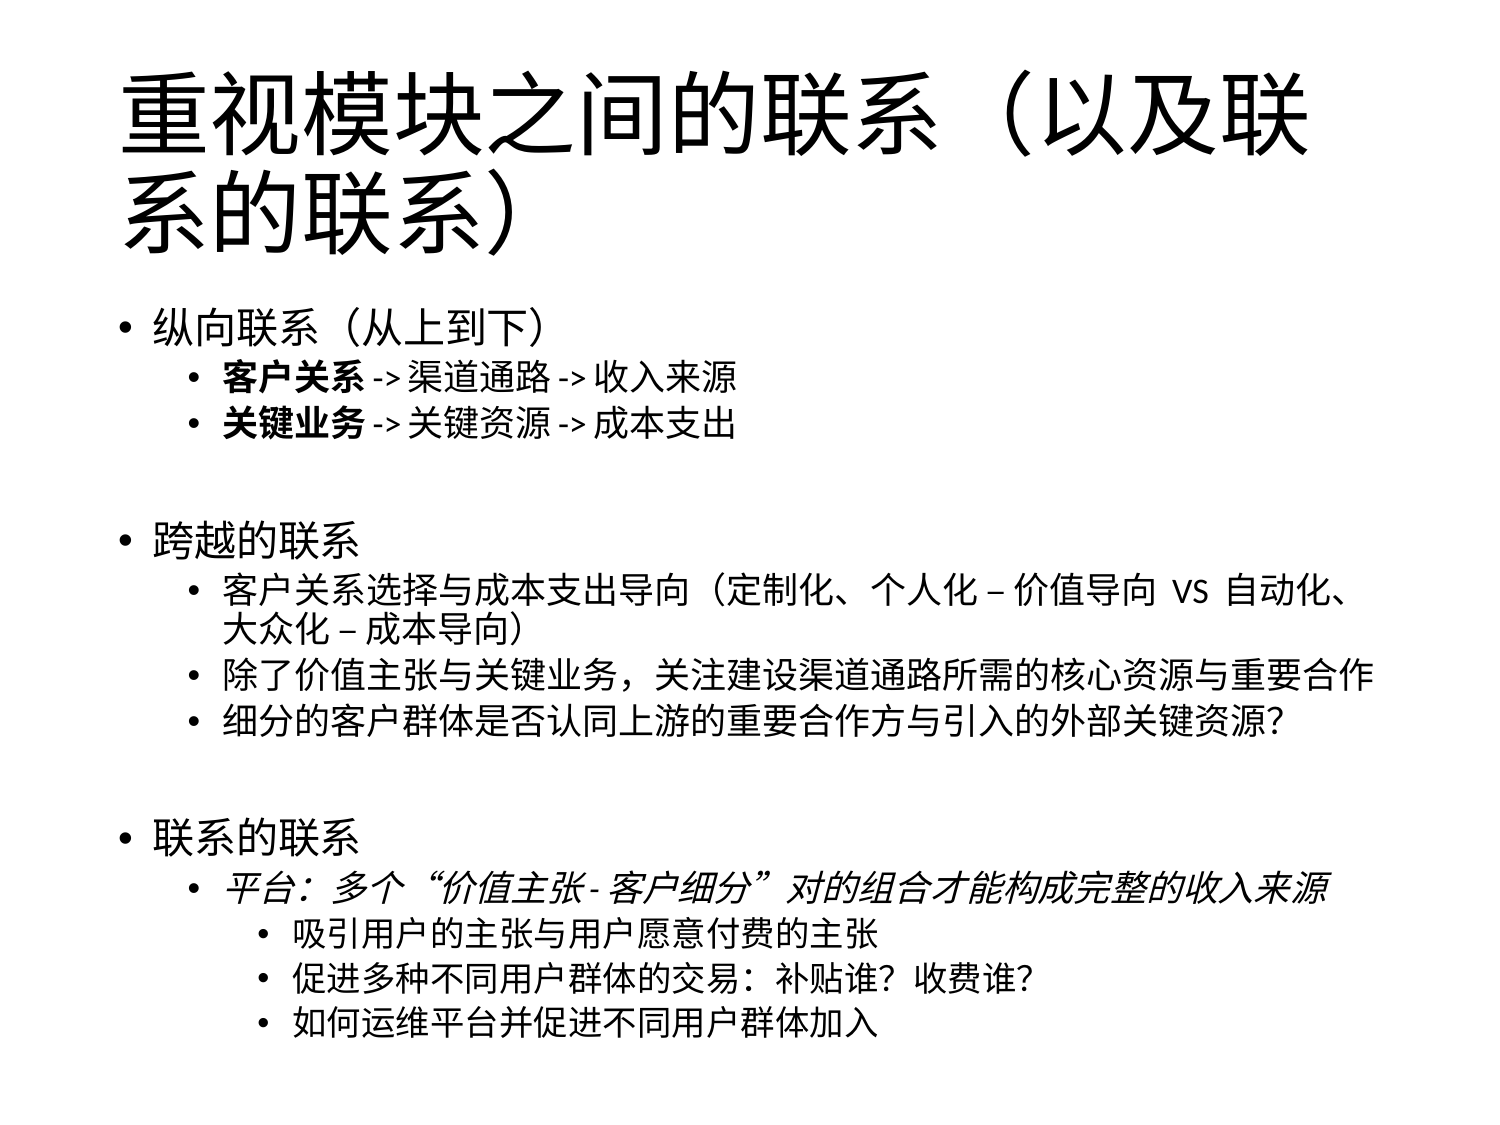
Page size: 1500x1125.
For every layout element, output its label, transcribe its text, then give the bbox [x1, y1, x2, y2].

list 纵向联系（从上到下） 客户关系->渠道通路->收入来源 关键业务->关键资源->成本支出 跨越的联系 客户关系选择与成本支出导向（定制化、个人化 – 价值导向 VS 自动化、大众化 – 成本导向） 除了价值主张与关键业务，关注建设渠道通路所需的核心资源与重要合作 细分的客户群体是否认同上游的重要合作方与引入的外部关键资源？ 联系的联系 平台：多个“价值主张-客户细分”对的组合才能构成完整的收入来源 吸引用户的主张与用户愿意付费的主张 促进多种不同用户群体的交易：补贴谁？收费谁？ 如何运维平台并促进不同用户群体加入 [103, 299, 1397, 1066]
title 重视模块之间的联系（以及联系的联系） [103, 59, 1397, 278]
